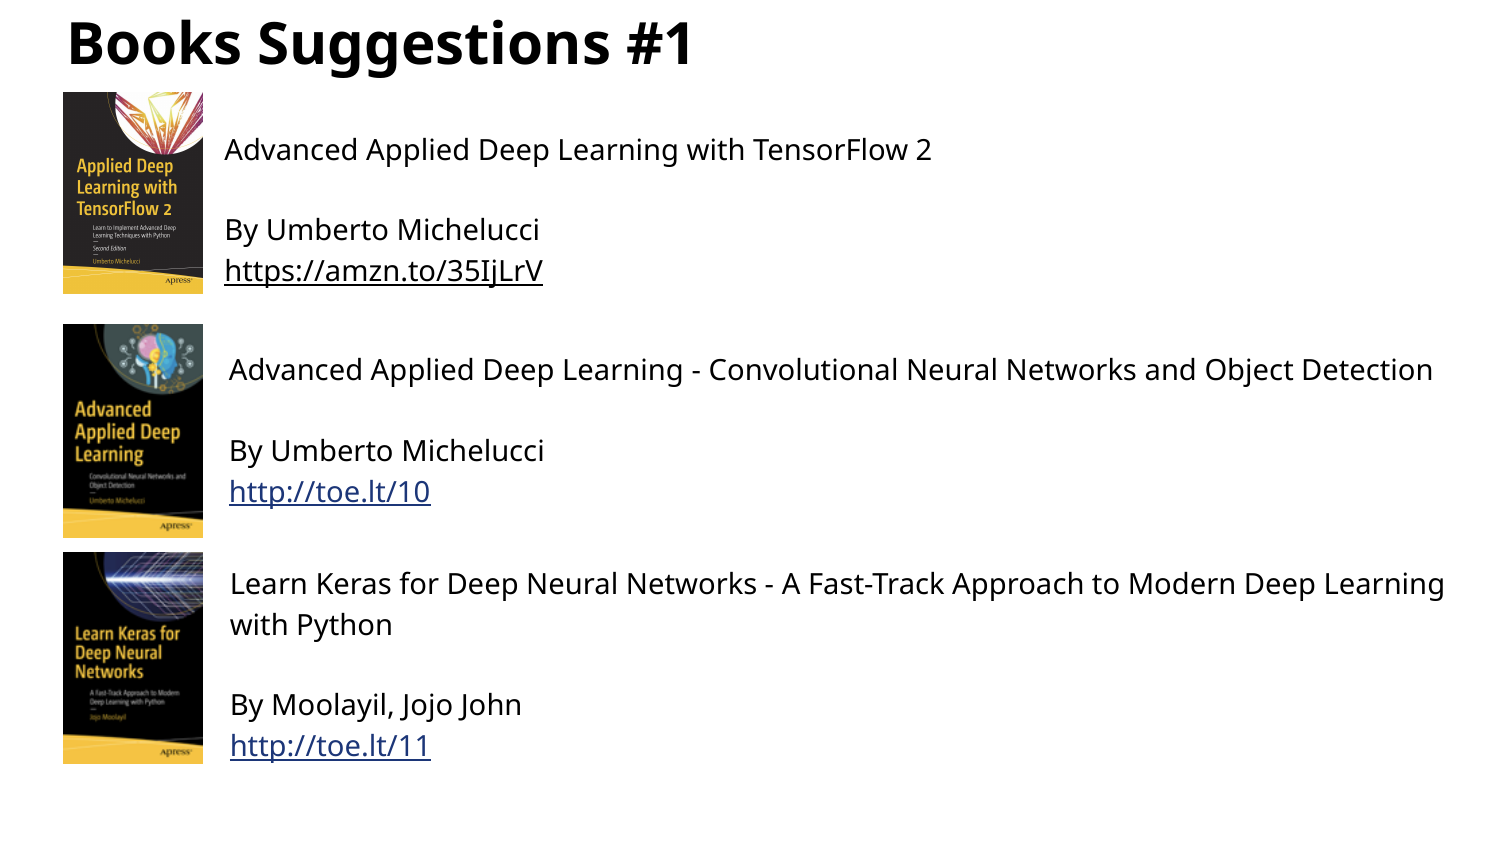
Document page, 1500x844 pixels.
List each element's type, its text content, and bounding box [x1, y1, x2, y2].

title Books Suggestions #1 [51, 0, 1449, 97]
text_box Learn Keras for Deep Neural Networks - A Fast-Track Approach to Modern Deep Learning with Python By Moolayil, Jojo John http://toe.lt/11 [214, 545, 1495, 772]
text_box Advanced Applied Deep Learning - Convolutional Neural Networks and Object Detection By Umberto Michelucci http://toe.lt/10 [213, 331, 1495, 531]
picture [62, 324, 203, 538]
text_box Advanced Applied Deep Learning with TensorFlow 2 By Umberto Michelucci https://amzn.to/35IjLrV [209, 110, 1490, 311]
picture [62, 551, 203, 764]
picture [62, 91, 203, 294]
